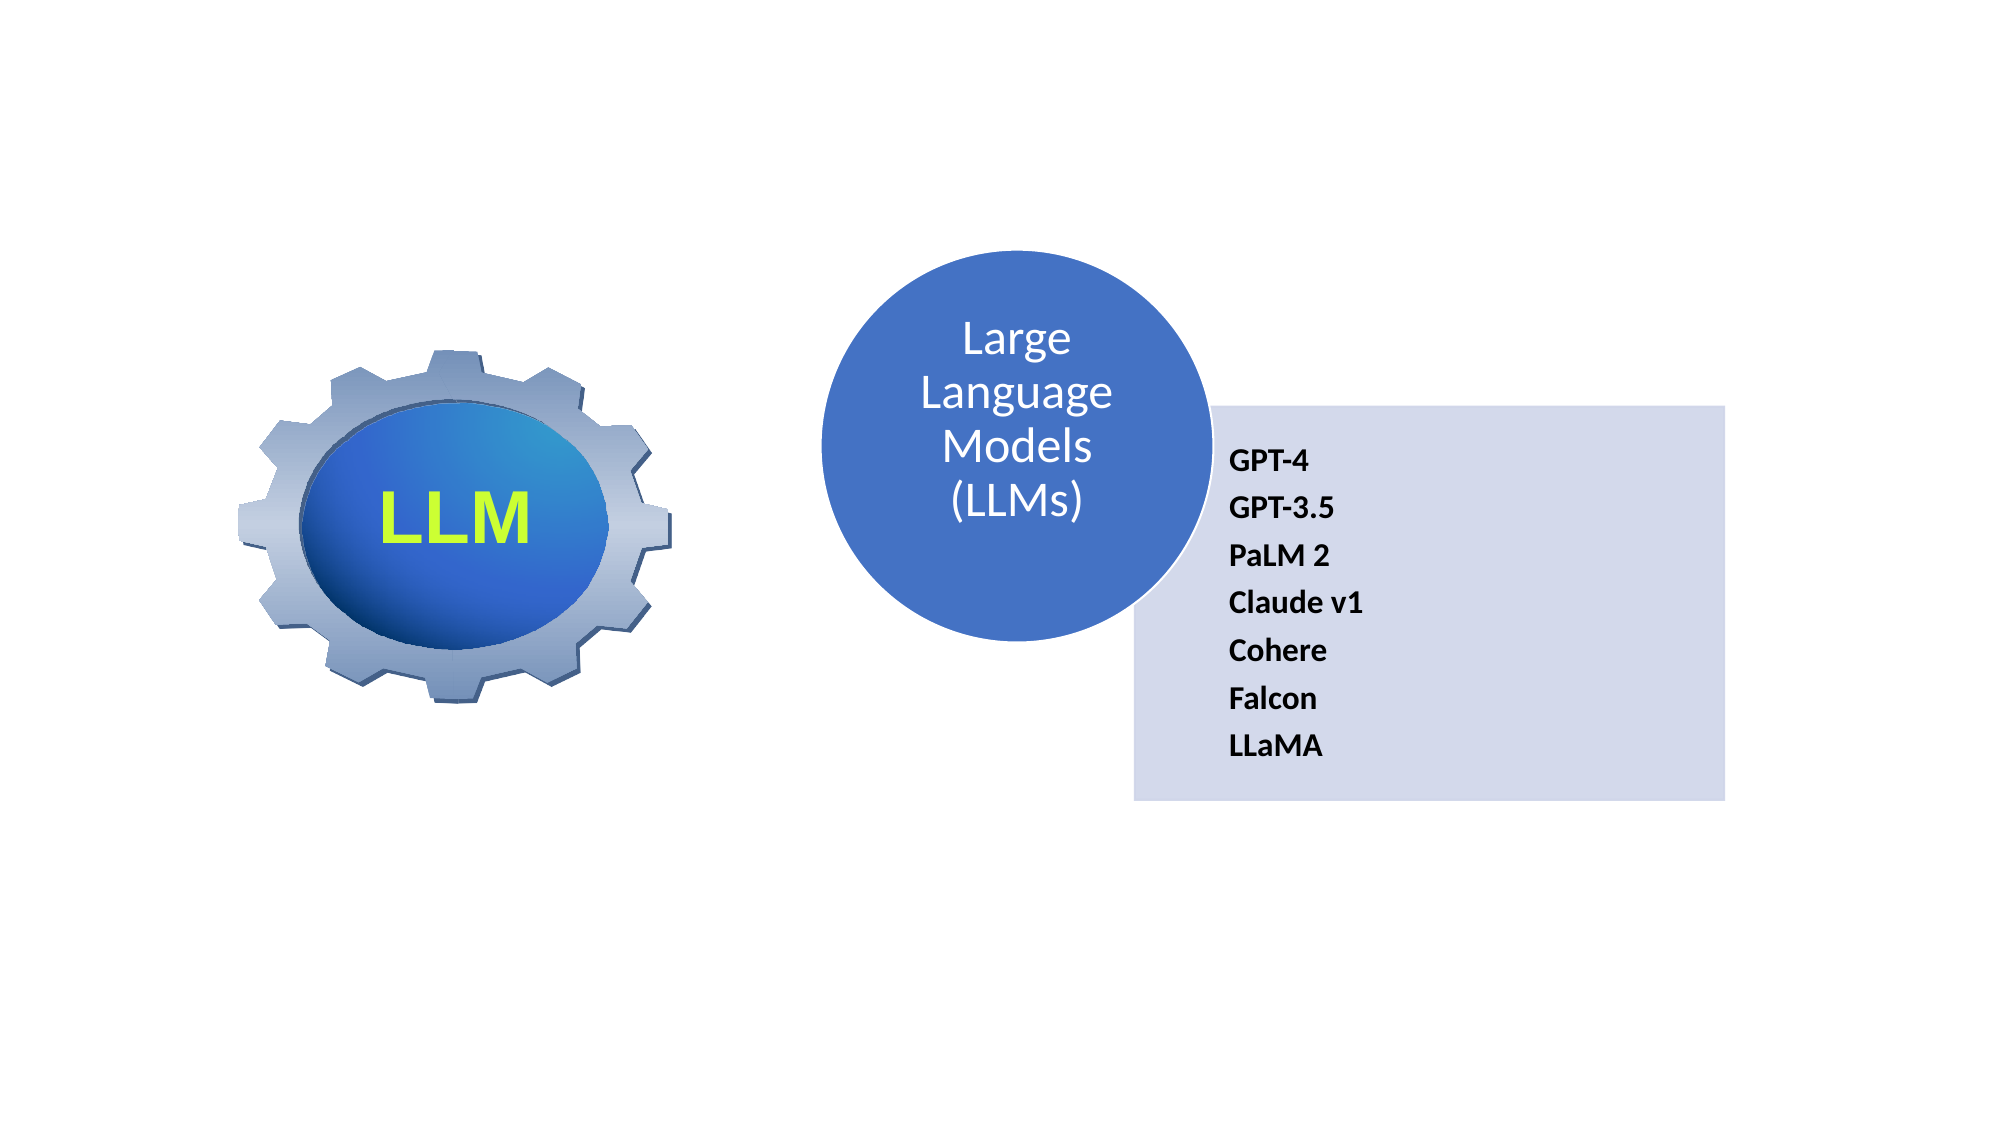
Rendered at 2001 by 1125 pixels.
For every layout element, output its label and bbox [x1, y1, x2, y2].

text_box [238, 350, 668, 700]
text_box [820, 238, 1725, 811]
